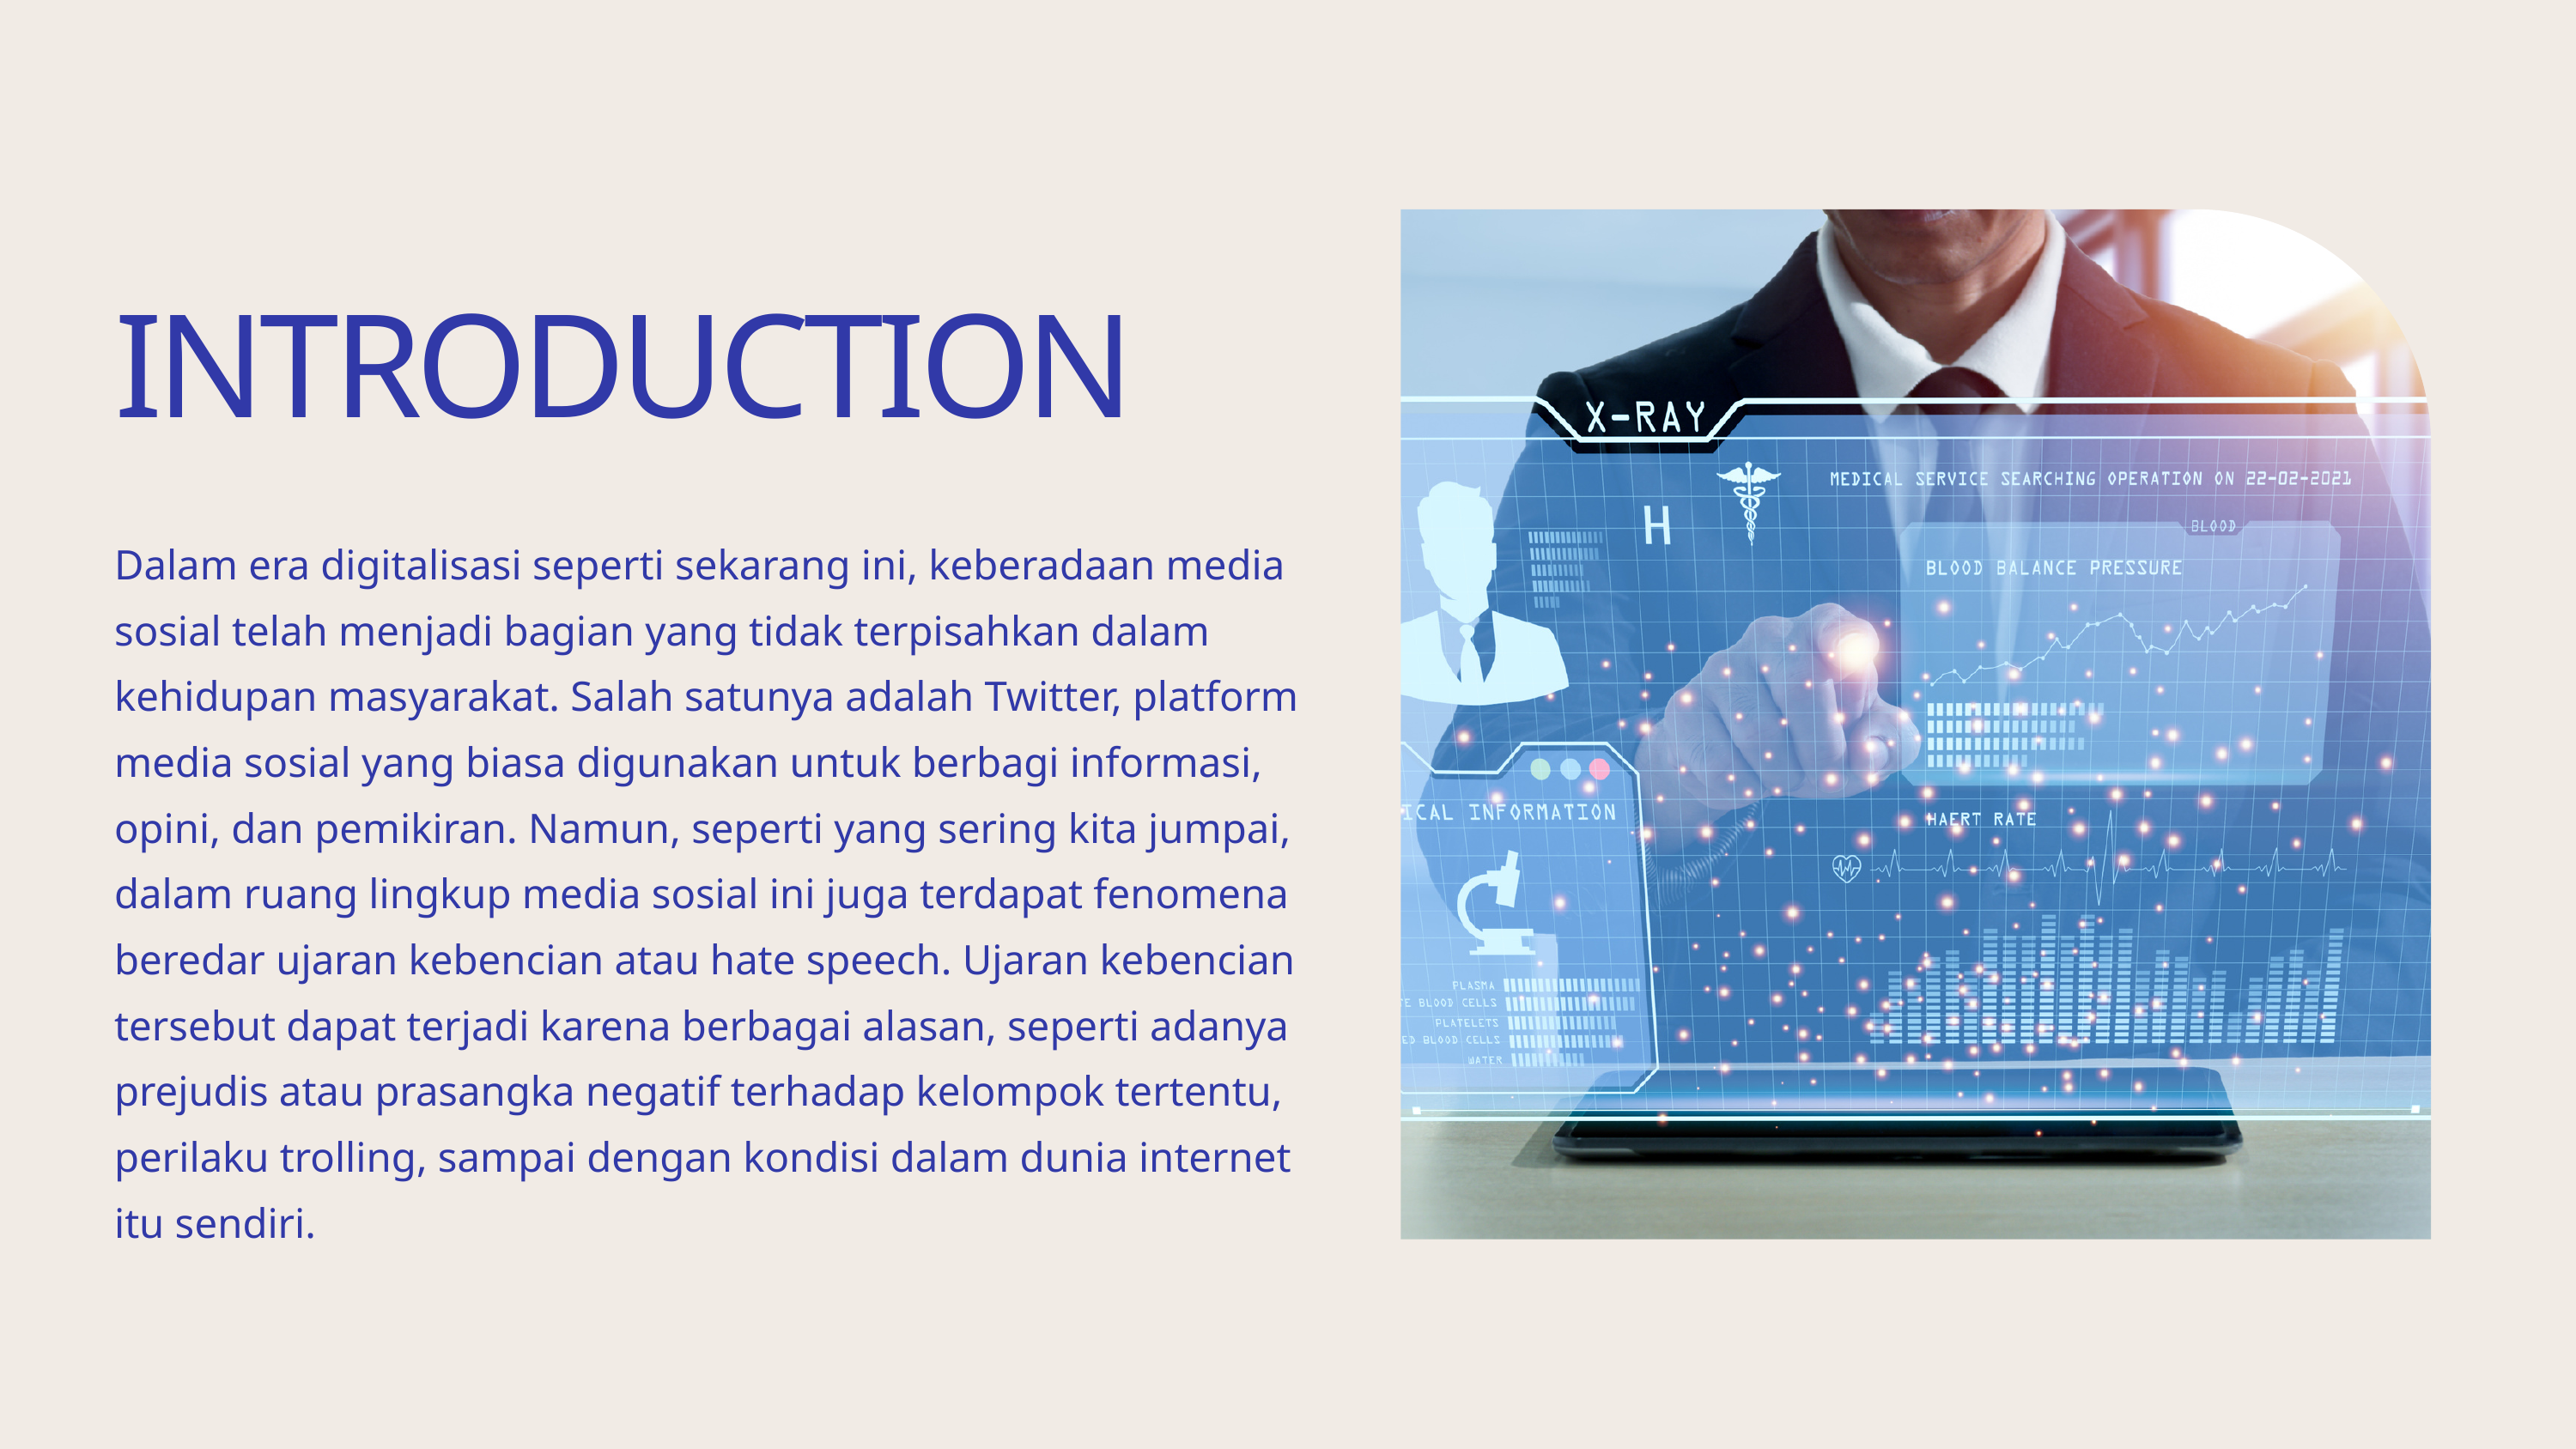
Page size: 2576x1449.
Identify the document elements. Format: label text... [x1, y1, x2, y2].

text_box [1400, 209, 2432, 1240]
text_box INTRODUCTION [114, 303, 1296, 446]
text_box Dalam era digitalisasi seperti sekarang ini, keberadaan media sosial telah menjadi bagian yang tidak terpisahkan dalam kehidupan masyarakat. Salah satunya adalah Twitter, platform media sosial yang biasa digunakan untuk berbagi informasi, opini, dan pemikiran. Namun, seperti yang sering kita jumpai, dalam ruang lingkup media sosial ini juga terdapat fenomena beredar ujaran kebencian atau hate speech. Ujaran kebencian tersebut dapat terjadi karena berbagai alasan, seperti adanya prejudis atau prasangka negatif terhadap kelompok tertentu, perilaku trolling, sampai dengan kondisi dalam dunia internet itu sendiri. [114, 522, 1327, 1246]
